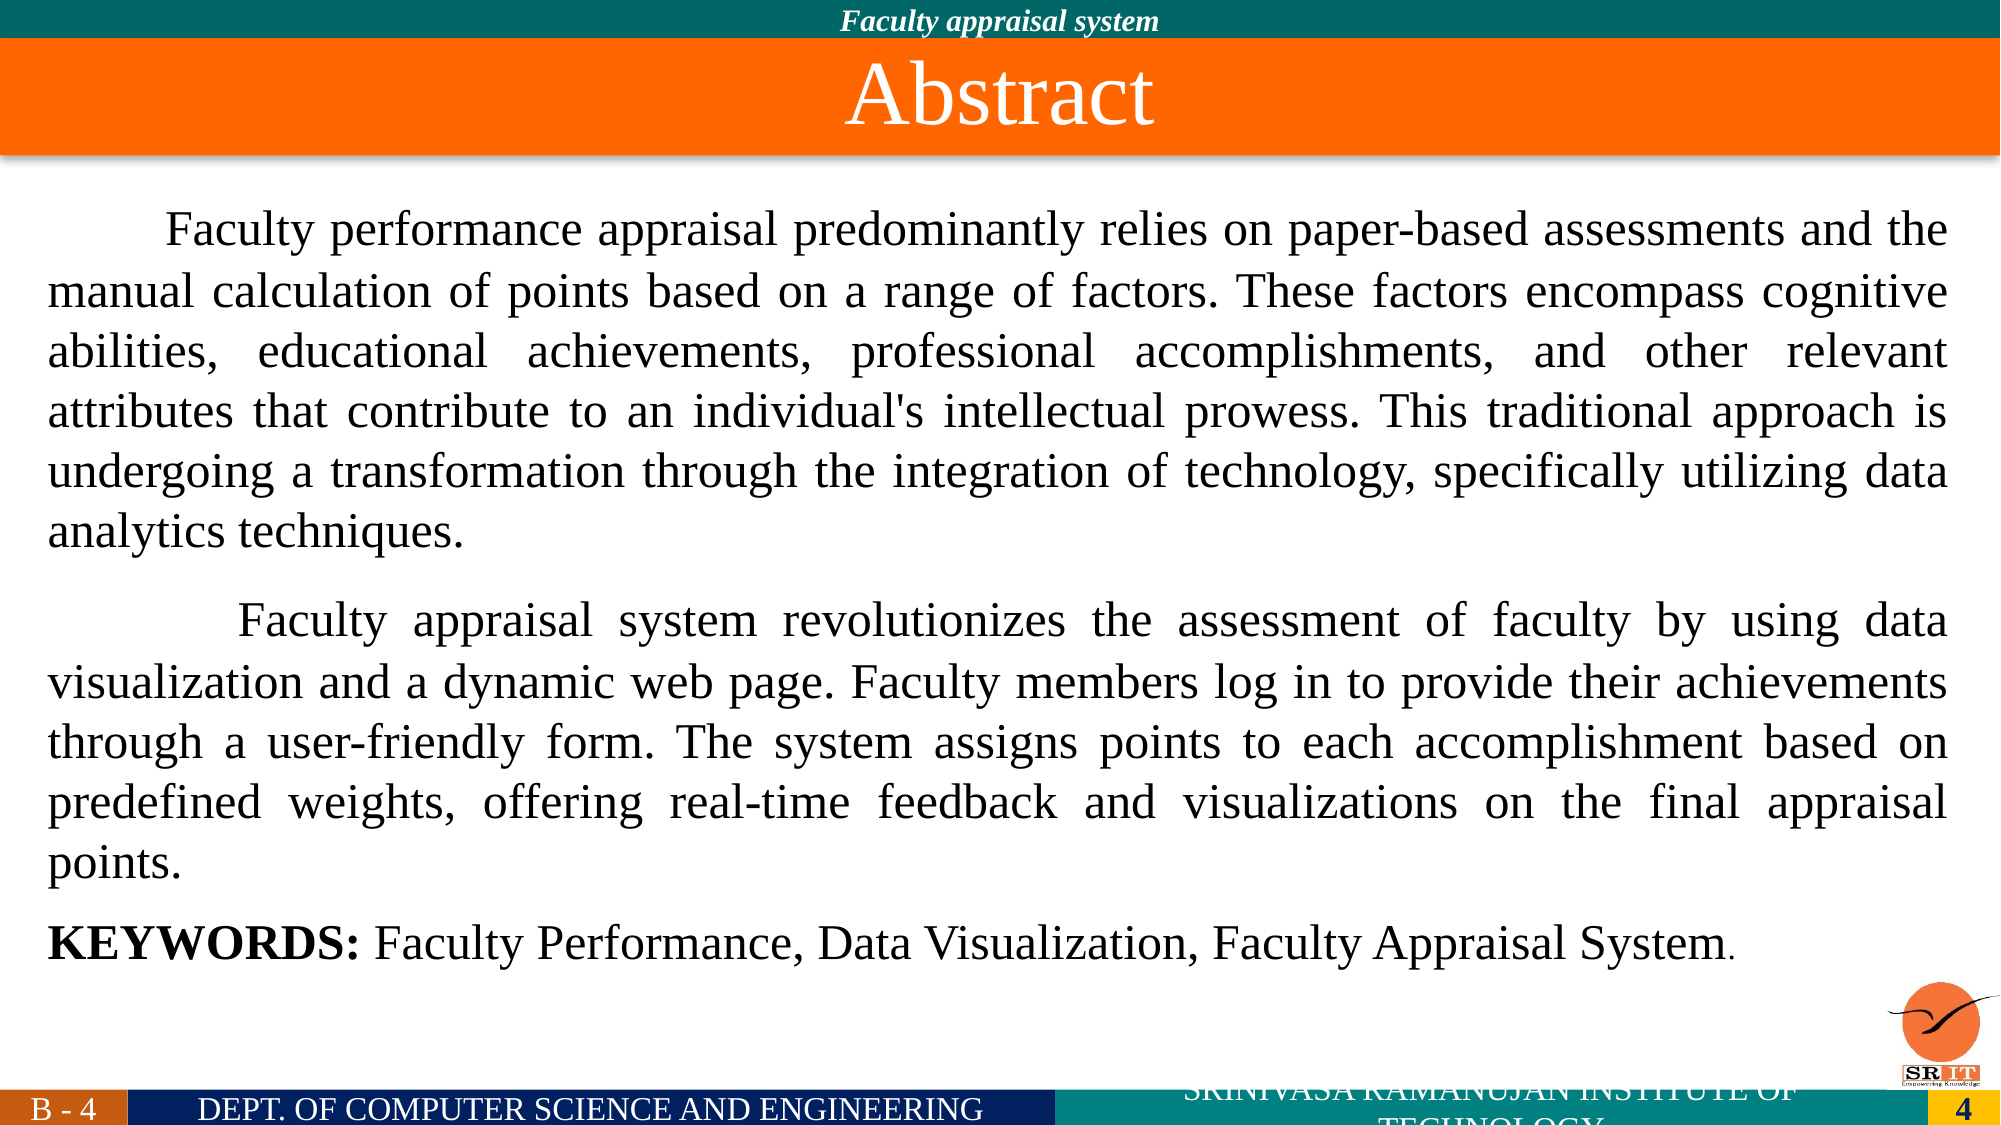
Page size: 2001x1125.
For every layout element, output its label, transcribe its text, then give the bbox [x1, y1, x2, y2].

picture [1887, 977, 2000, 1090]
list Faculty performance appraisal predominantly relies on paper-based assessments and the manual calculation of points based on a range of factors. These factors encompass cognitive abilities, educational achievements, professional accomplishments, and other relevant attributes that contribute to an individual's intellectual prowess. This traditional approach is undergoing a transformation through the integration of technology, specifically utilizing data analytics techniques. Faculty appraisal system revolutionizes the assessment of faculty by using data visualization and a dynamic web page. Faculty members log in to provide their achievements through a user-friendly form. The system assigns points to each accomplishment based on predefined weights, offering real-time feedback and visualizations on the final appraisal points. KEYWORDS: Faculty Performance, Data Visualization, Faculty Appraisal System. [32, 179, 1965, 1065]
title Abstract [0, 38, 2000, 156]
